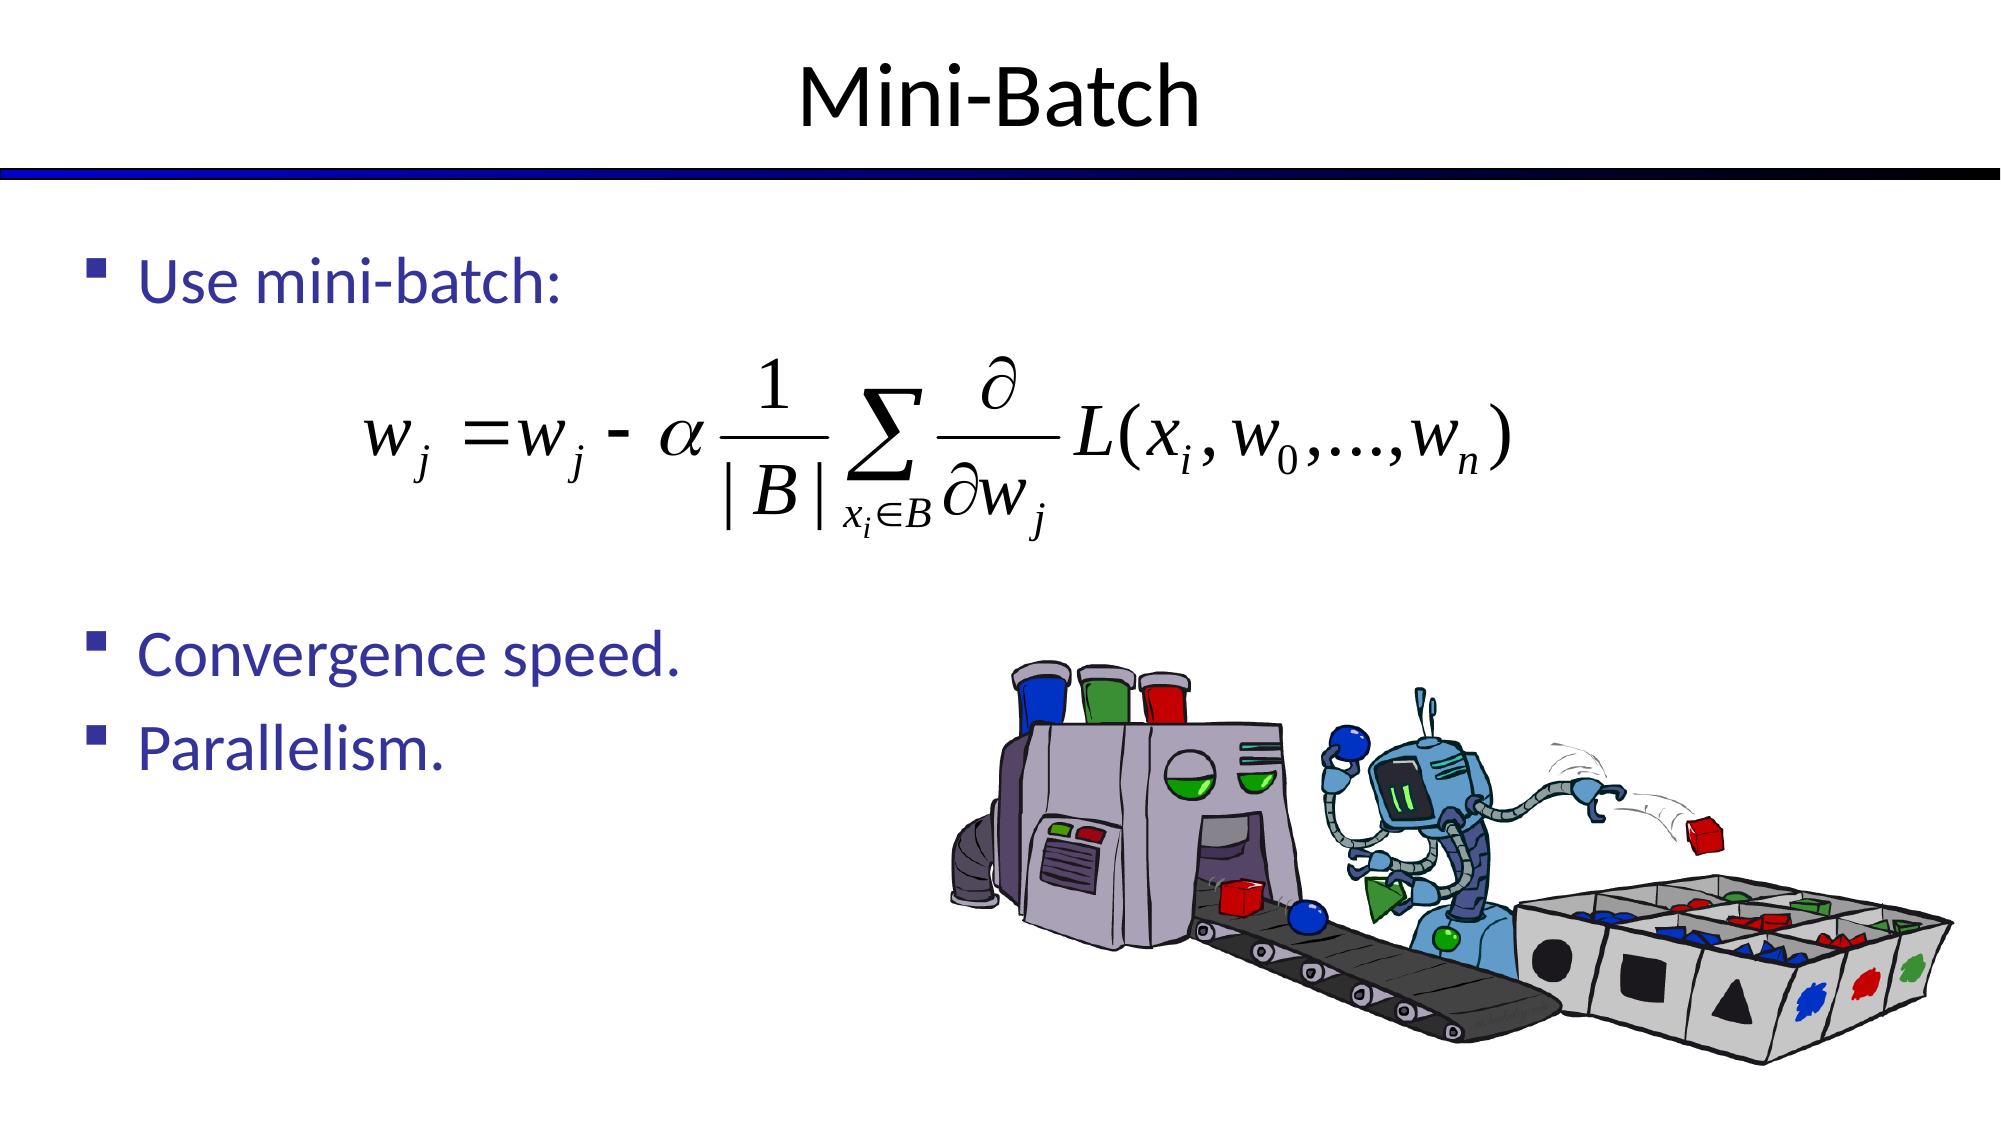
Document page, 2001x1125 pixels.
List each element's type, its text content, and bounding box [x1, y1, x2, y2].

list Use mini-batch: Convergence speed. Parallelism. [66, 228, 1934, 1006]
picture [937, 649, 1960, 1071]
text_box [349, 337, 1526, 556]
title Mini-Batch [0, 0, 2000, 184]
